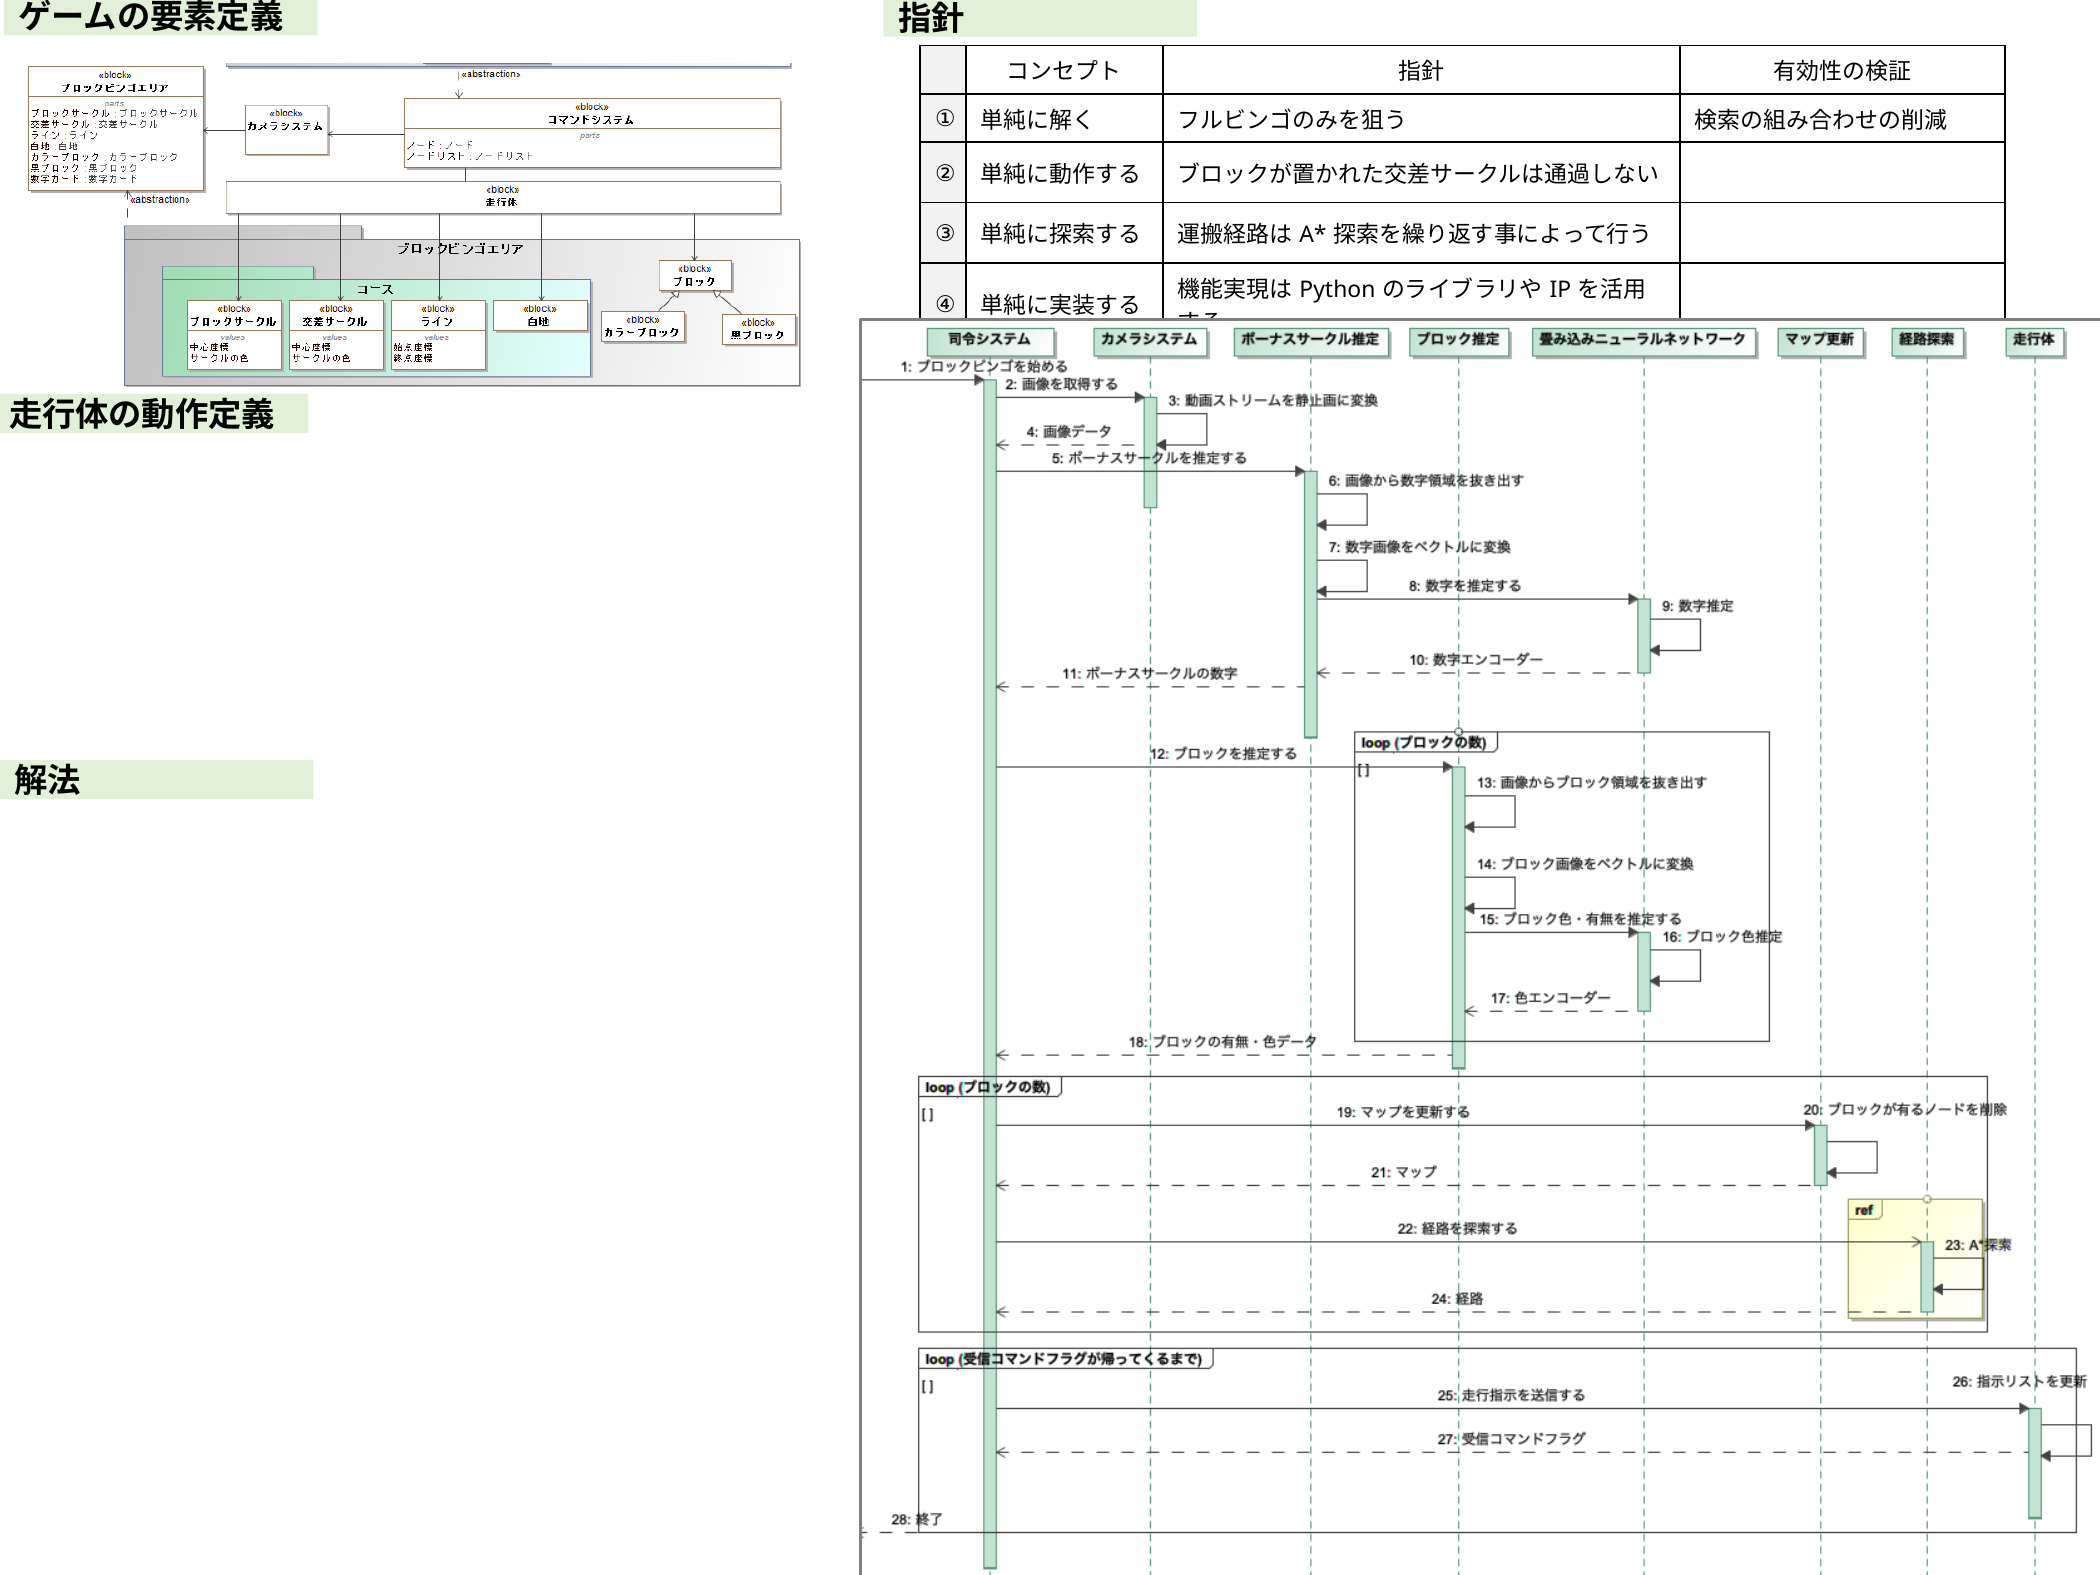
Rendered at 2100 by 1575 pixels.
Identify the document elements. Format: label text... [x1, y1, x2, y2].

table_cell ④ [921, 264, 965, 318]
table_header コンセプト [967, 46, 1162, 93]
table_cell ③ [921, 203, 965, 262]
table_cell ② [921, 143, 965, 202]
table_cell フルビンゴのみを狙う [1164, 95, 1679, 141]
picture [861, 320, 2100, 1575]
text_box ゲームの要素定義 [3, 0, 319, 36]
table_cell ① [921, 95, 965, 141]
table_cell [1681, 143, 2004, 202]
table_header [921, 46, 965, 93]
table_cell 単純に動作する [967, 143, 1162, 202]
text_box 走行体の動作定義 [0, 393, 309, 434]
picture [26, 63, 805, 390]
table_cell 単純に探索する [967, 203, 1162, 262]
text_box 解法 [0, 759, 314, 800]
table_cell [1681, 203, 2004, 262]
table_cell 単純に解く [967, 95, 1162, 141]
table_header 有効性の検証 [1681, 46, 2004, 93]
table_cell 検索の組み合わせの削減 [1681, 95, 2004, 141]
text_box 指針 [882, 0, 1198, 38]
table_cell ブロックが置かれた交差サークルは通過しない [1164, 143, 1679, 202]
table_cell 運搬経路はA*探索を繰り返す事によって行う [1164, 203, 1679, 262]
table_cell 単純に実装する [967, 264, 1162, 318]
table_cell 機能実現はPythonのライブラリやIPを活用する [1164, 264, 1679, 318]
table_cell [1681, 264, 2004, 318]
table_header 指針 [1164, 46, 1679, 93]
